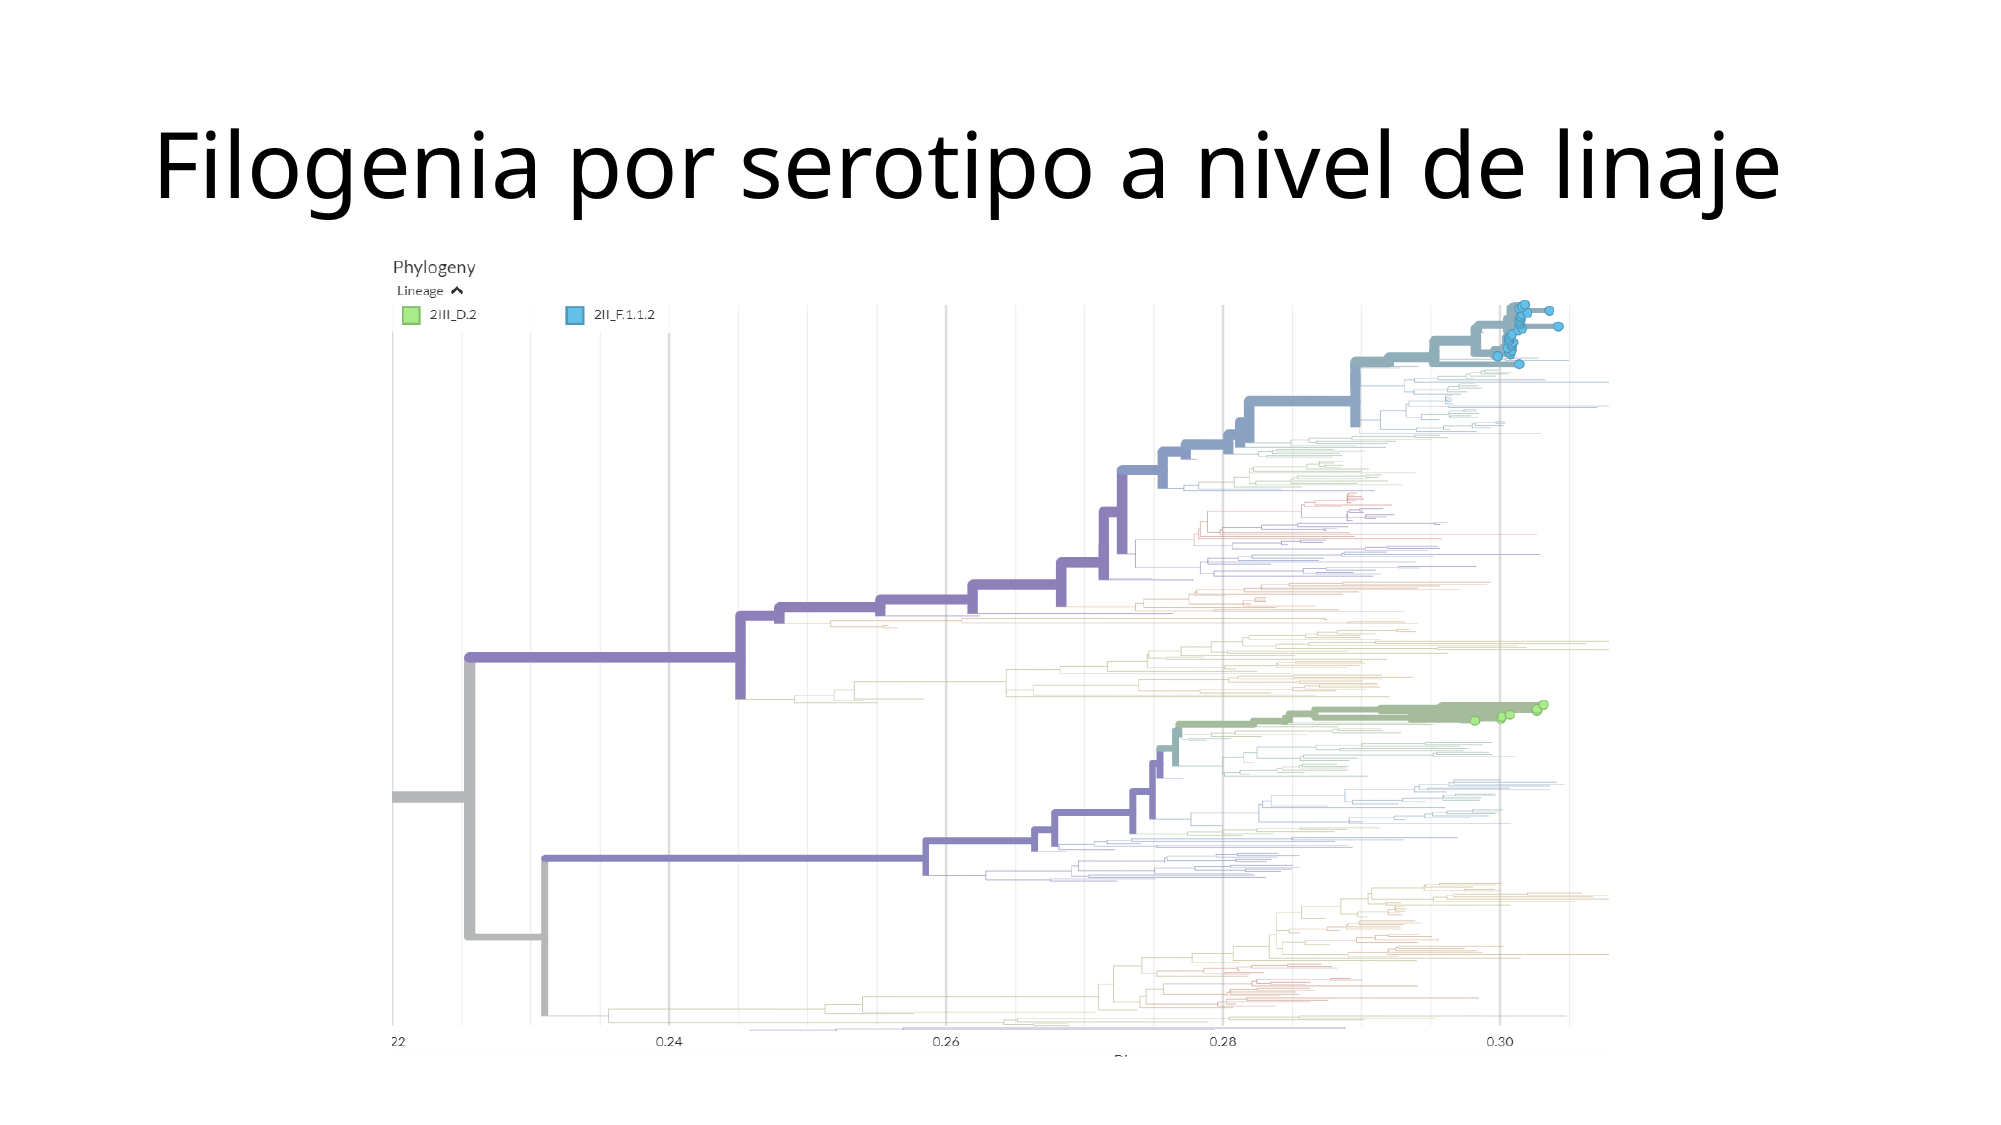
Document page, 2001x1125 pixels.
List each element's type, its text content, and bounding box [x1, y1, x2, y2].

picture [391, 256, 1609, 1057]
title Filogenia por serotipo a nivel de linaje [137, 59, 1863, 278]
